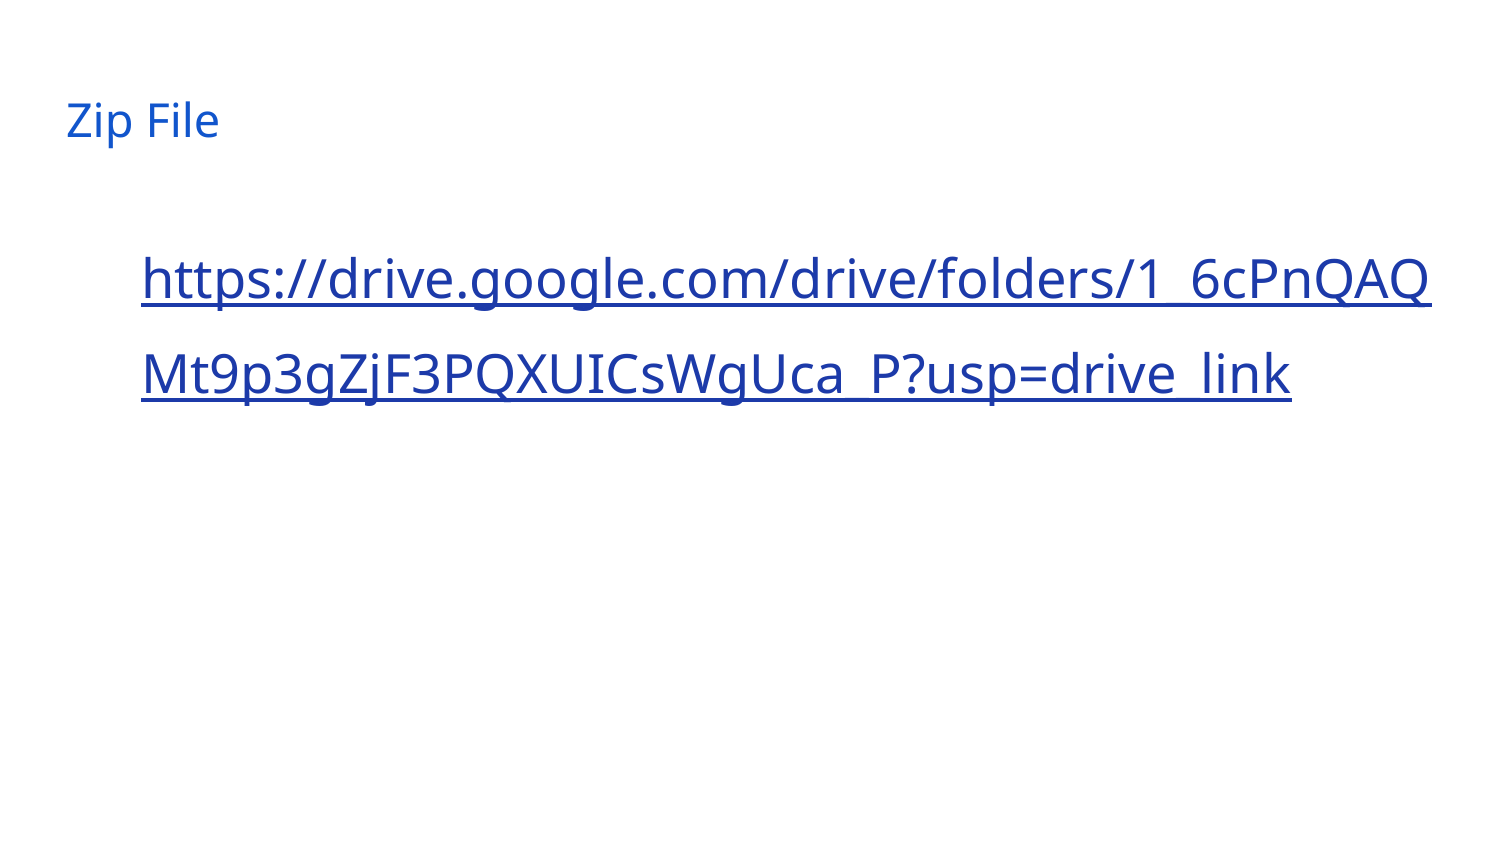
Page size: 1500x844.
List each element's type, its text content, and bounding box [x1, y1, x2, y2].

list https://drive.google.com/drive/folders/1_6cPnQAQMt9p3gZjF3PQXUICsWgUca_P?usp=drive_link [51, 189, 1449, 818]
title Zip File [51, 72, 1449, 167]
